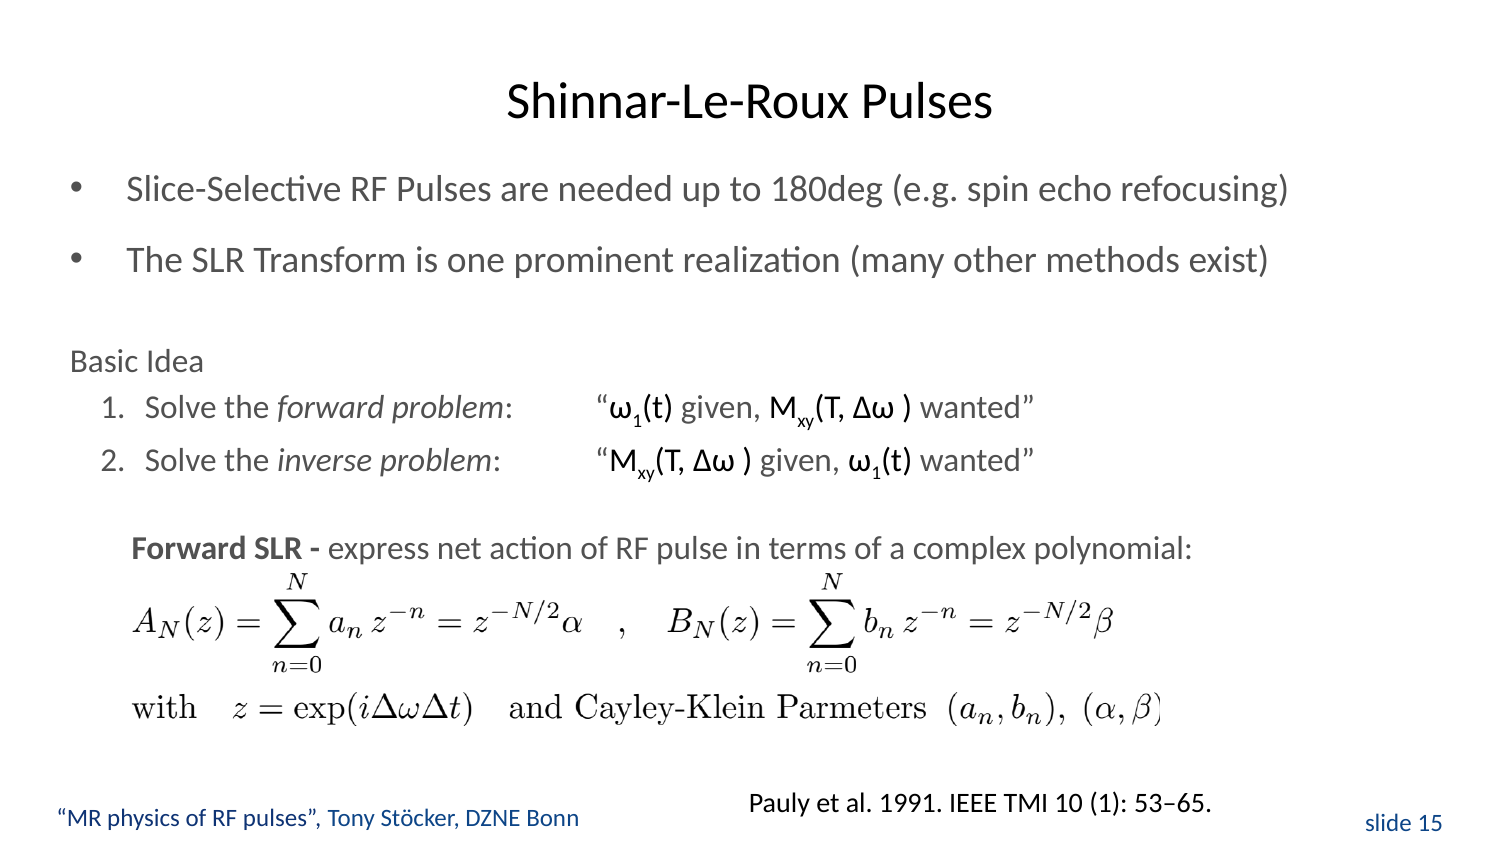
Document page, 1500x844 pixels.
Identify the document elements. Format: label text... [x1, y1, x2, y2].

title Shinnar-Le-Roux Pulses [0, 66, 1500, 173]
text_box Slice-Selective RF Pulses are needed up to 180deg (e.g. spin echo refocusing) The SLR Transform is one prominent realization (many other methods exist) Basic Idea Solve the forward problem: “ω1(t) given, Mxy(T, Δω ) wanted” Solve the inverse problem: “Mxy(T, Δω ) given, ω1(t) wanted” [55, 156, 1445, 499]
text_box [116, 498, 1473, 726]
text_box Pauly et al. 1991. IEEE TMI 10 (1): 53–65. [734, 777, 1445, 826]
